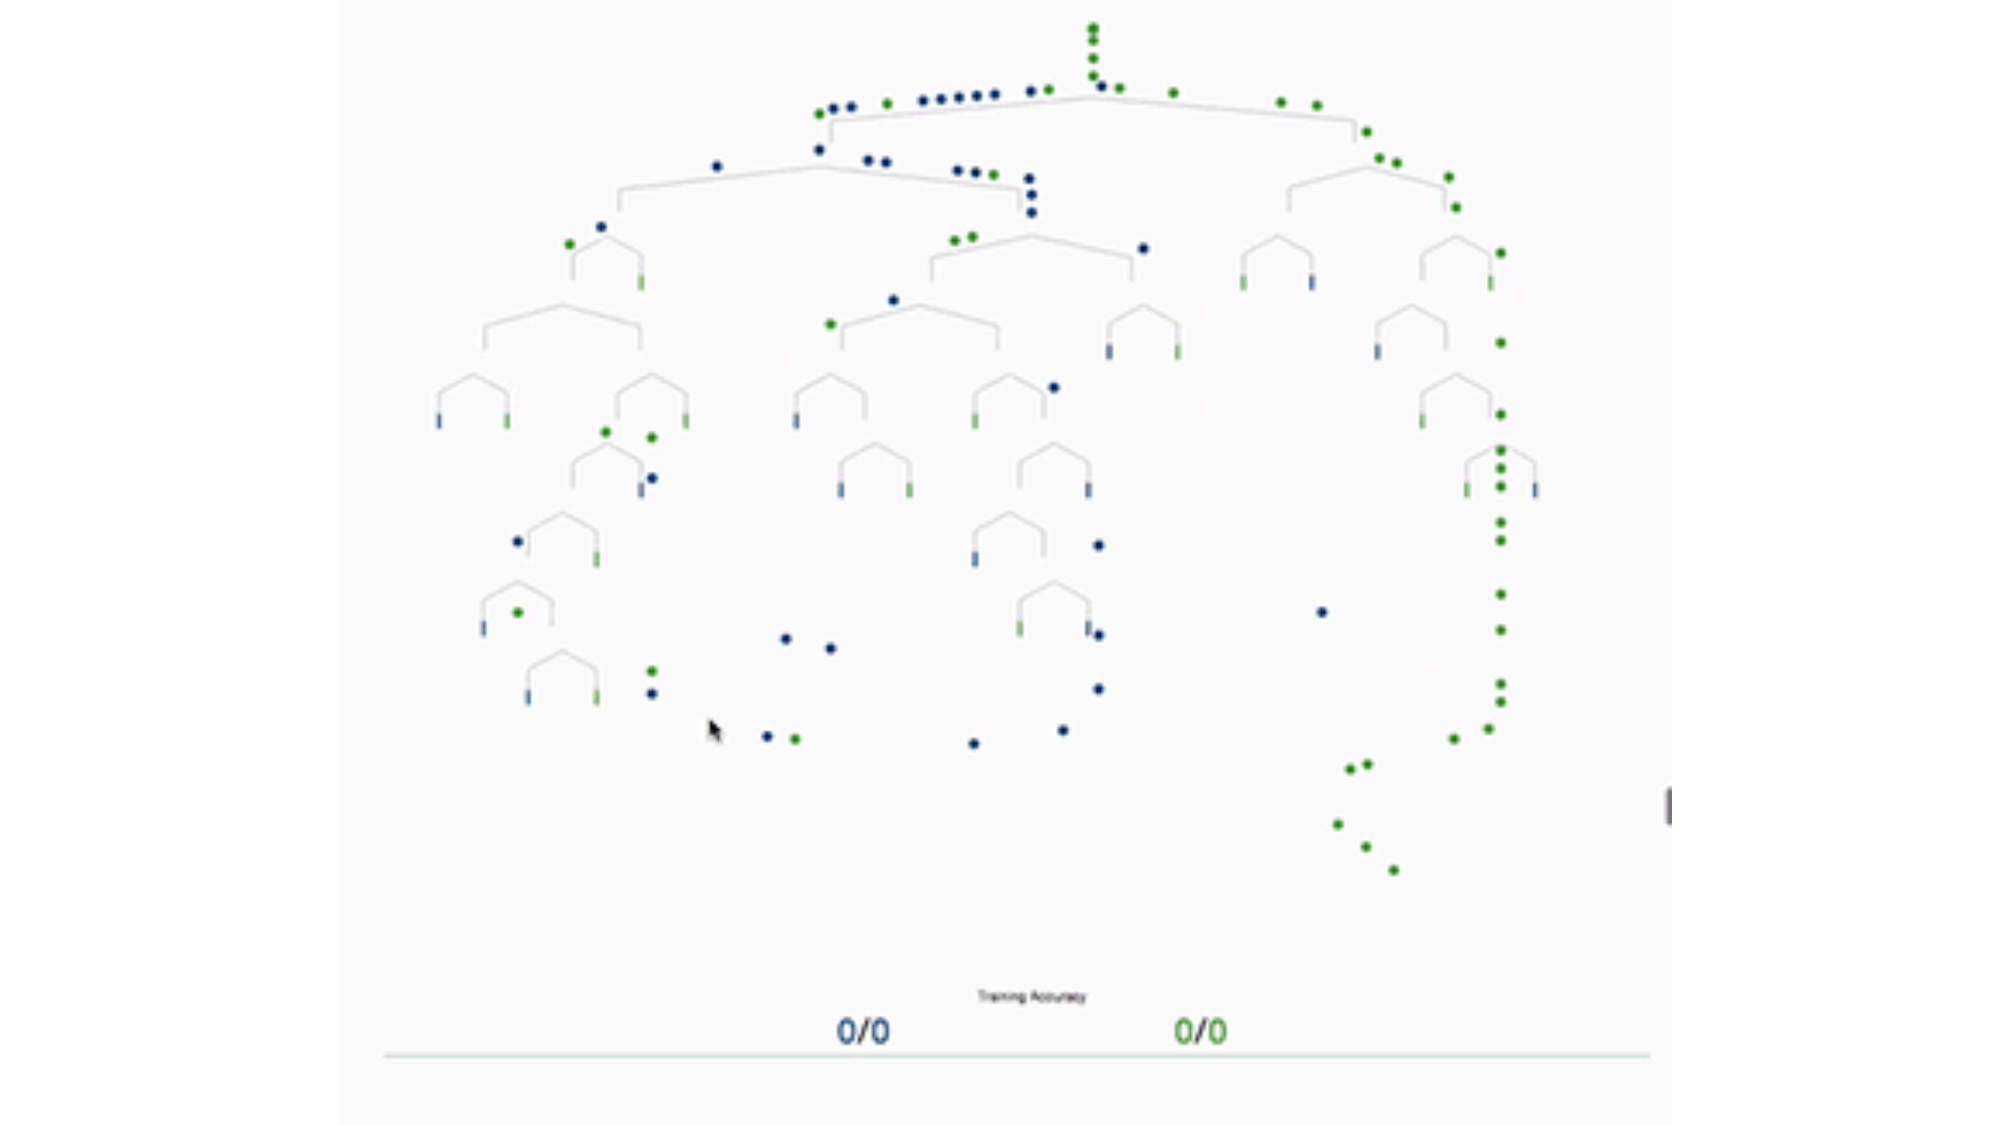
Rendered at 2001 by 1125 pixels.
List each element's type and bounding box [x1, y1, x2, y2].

list [338, 0, 1672, 1125]
